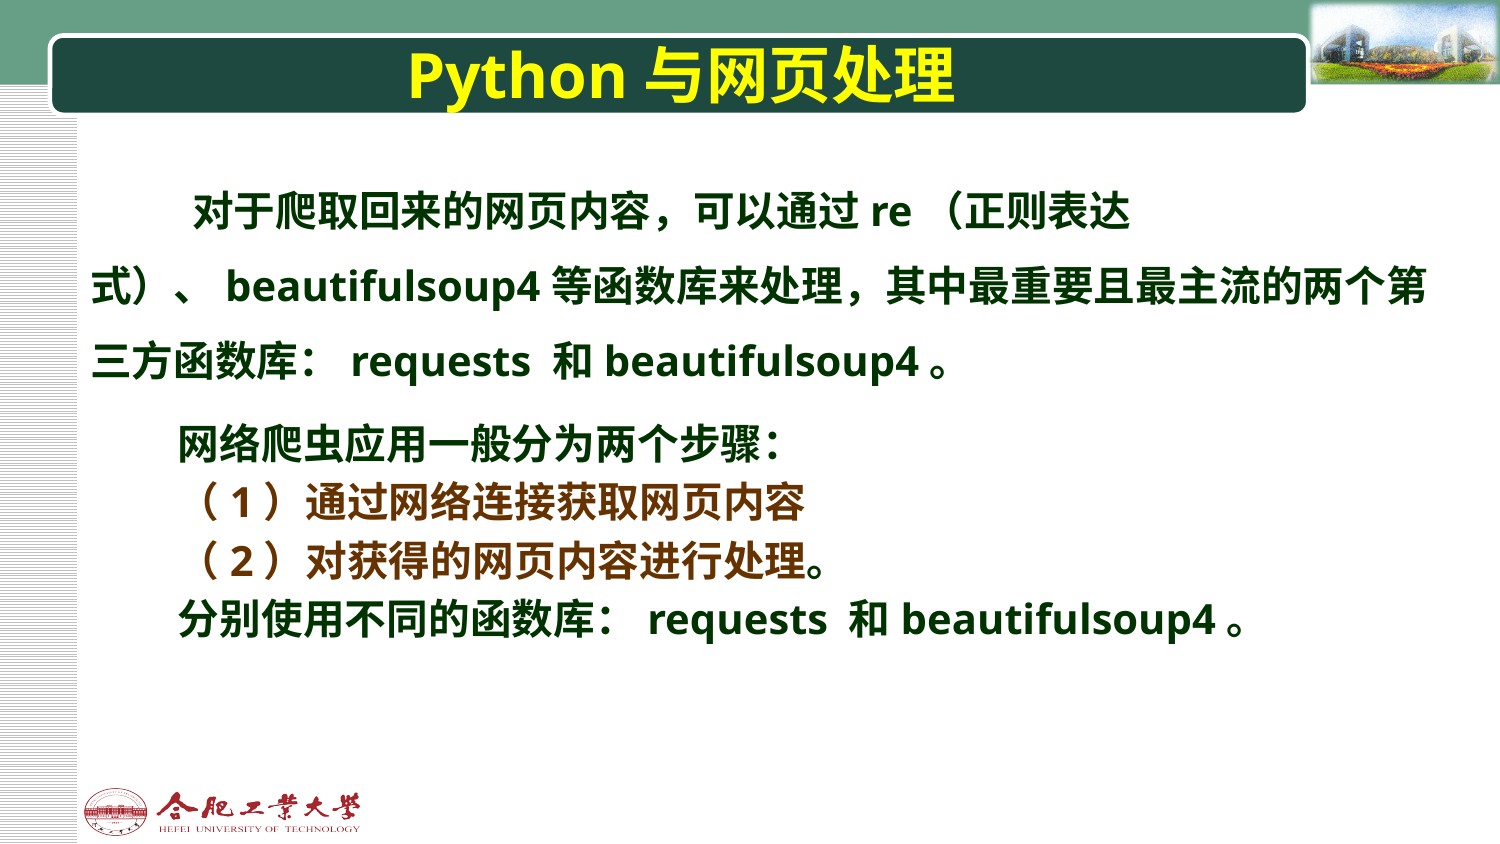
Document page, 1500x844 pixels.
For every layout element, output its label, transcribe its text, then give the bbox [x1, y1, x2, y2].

title Python与网页处理 [75, 39, 1288, 109]
text_box 网络爬虫应用一般分为两个步骤： （1）通过网络连接获取网页内容 （2）对获得的网页内容进行处理。 分别使用不同的函数库：requests 和beautifulsoup4。 [75, 410, 1471, 651]
picture [78, 785, 372, 841]
picture [1313, 6, 1495, 79]
list 对于爬取回来的网页内容，可以通过re（正则表达式）、beautifulsoup4等函数库来处理，其中最重要且最主流的两个第三方函数库：requests 和beautifulsoup4。 [75, 152, 1471, 410]
